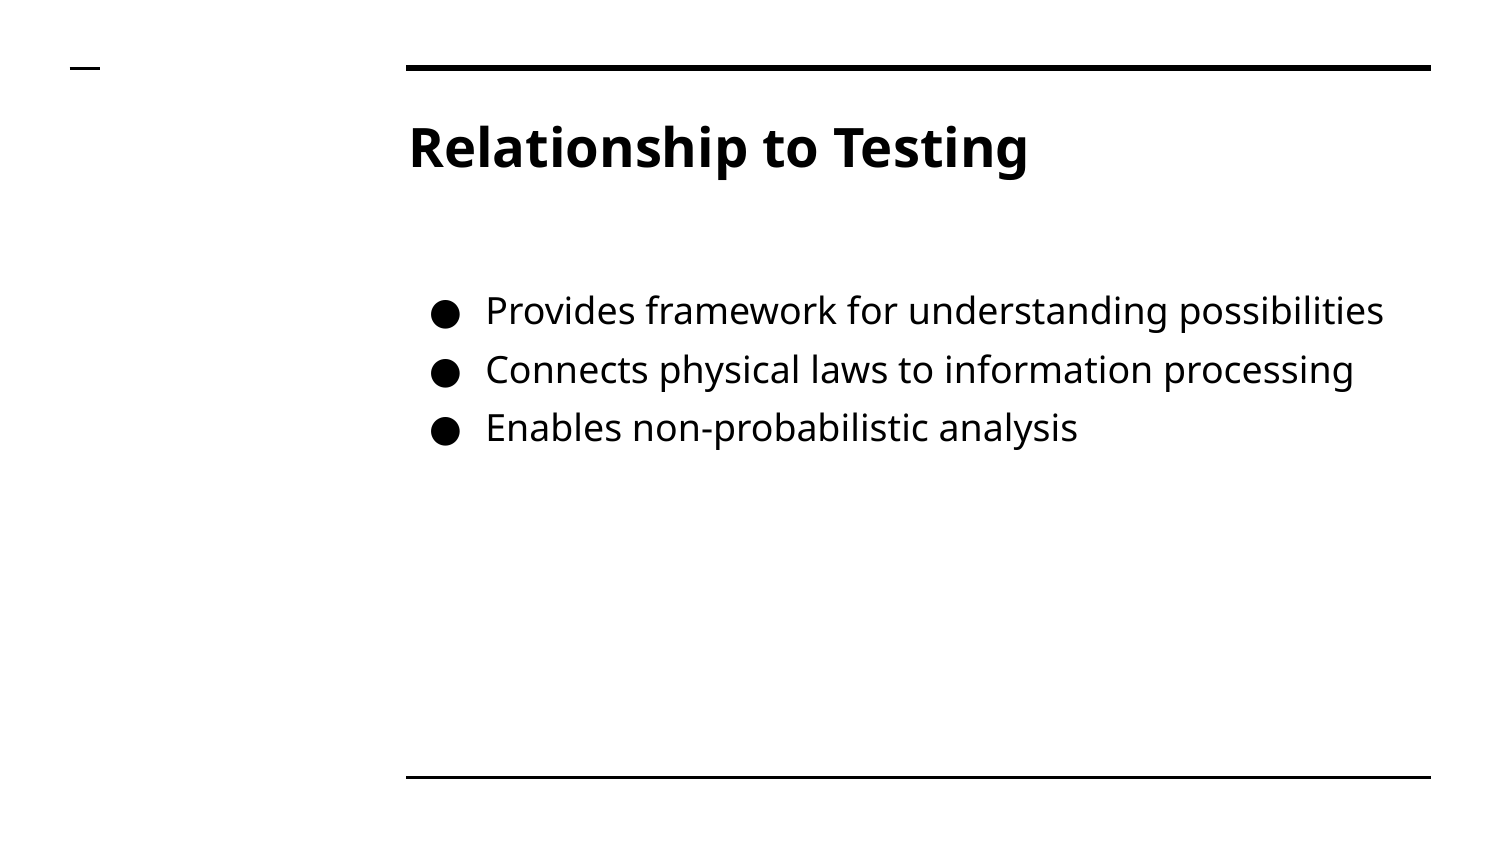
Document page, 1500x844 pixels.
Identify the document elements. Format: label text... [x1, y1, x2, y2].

title Relationship to Testing [393, 94, 1431, 199]
list Provides framework for understanding possibilities Connects physical laws to information processing Enables non-probabilistic analysis [395, 261, 1433, 755]
